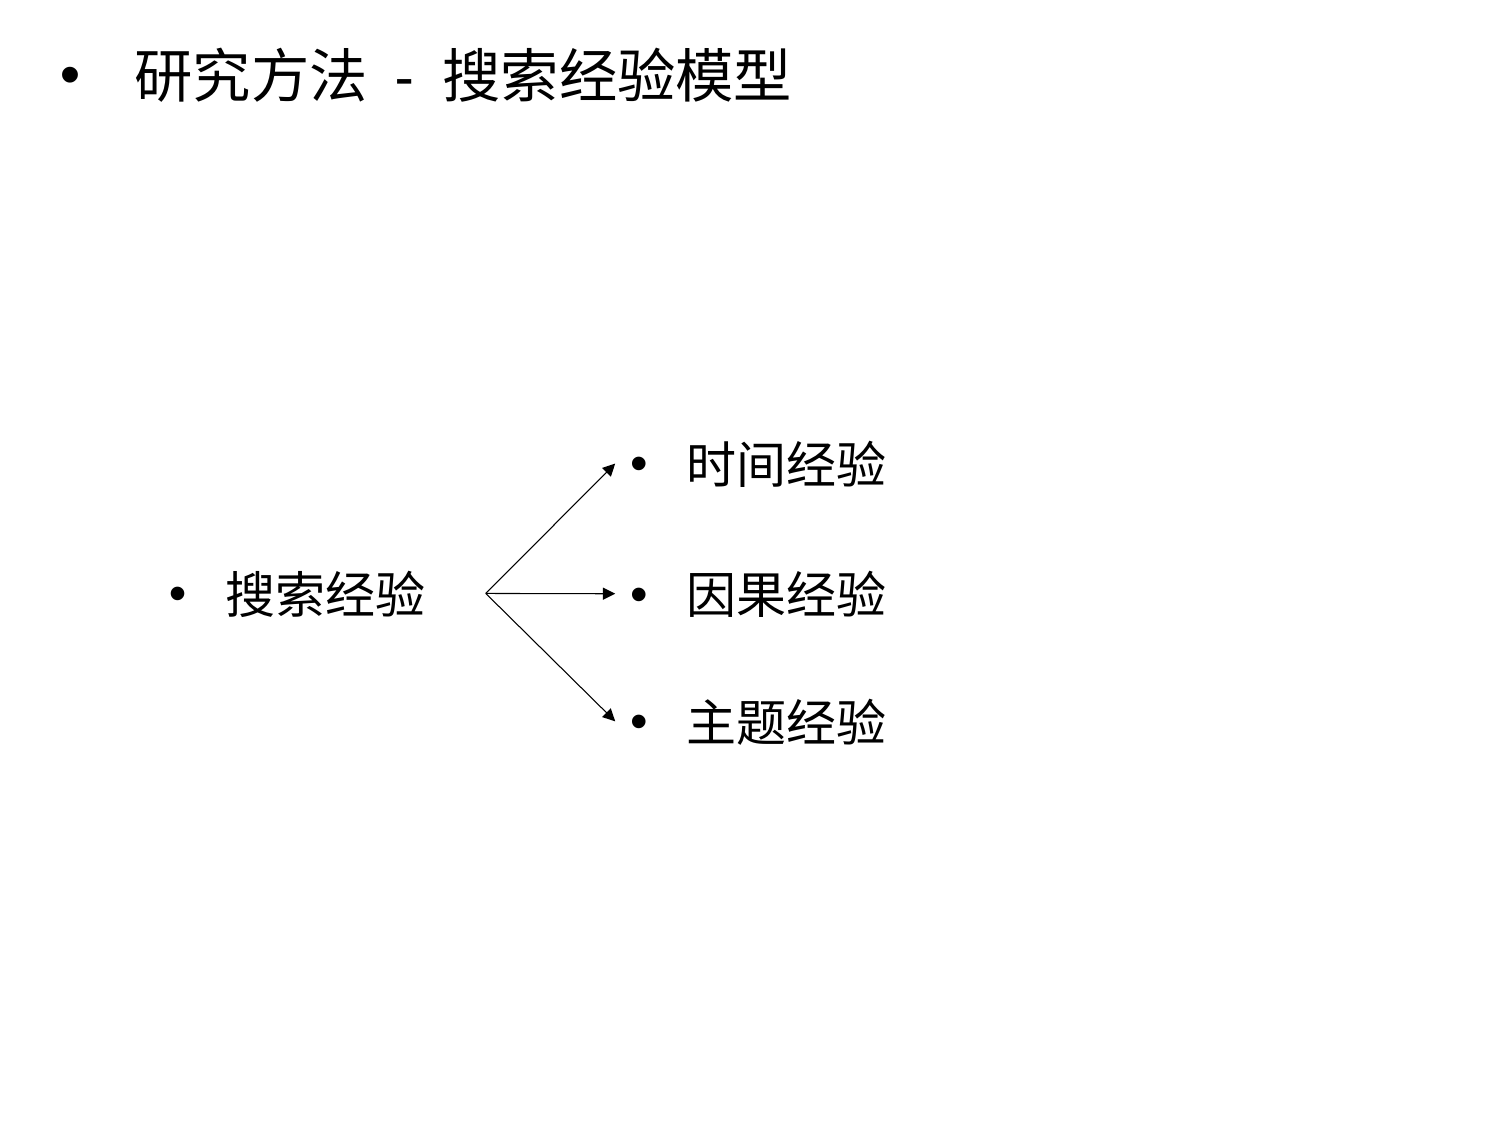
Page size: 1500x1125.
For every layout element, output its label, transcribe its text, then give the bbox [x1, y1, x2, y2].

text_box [485, 593, 616, 722]
text_box 时间经验 [615, 426, 948, 501]
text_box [485, 464, 616, 593]
text_box 搜索经验 [153, 556, 485, 631]
text_box 研究方法 - 搜索经验模型 [44, 31, 1442, 117]
text_box 因果经验 [616, 556, 948, 632]
text_box 主题经验 [615, 683, 948, 759]
